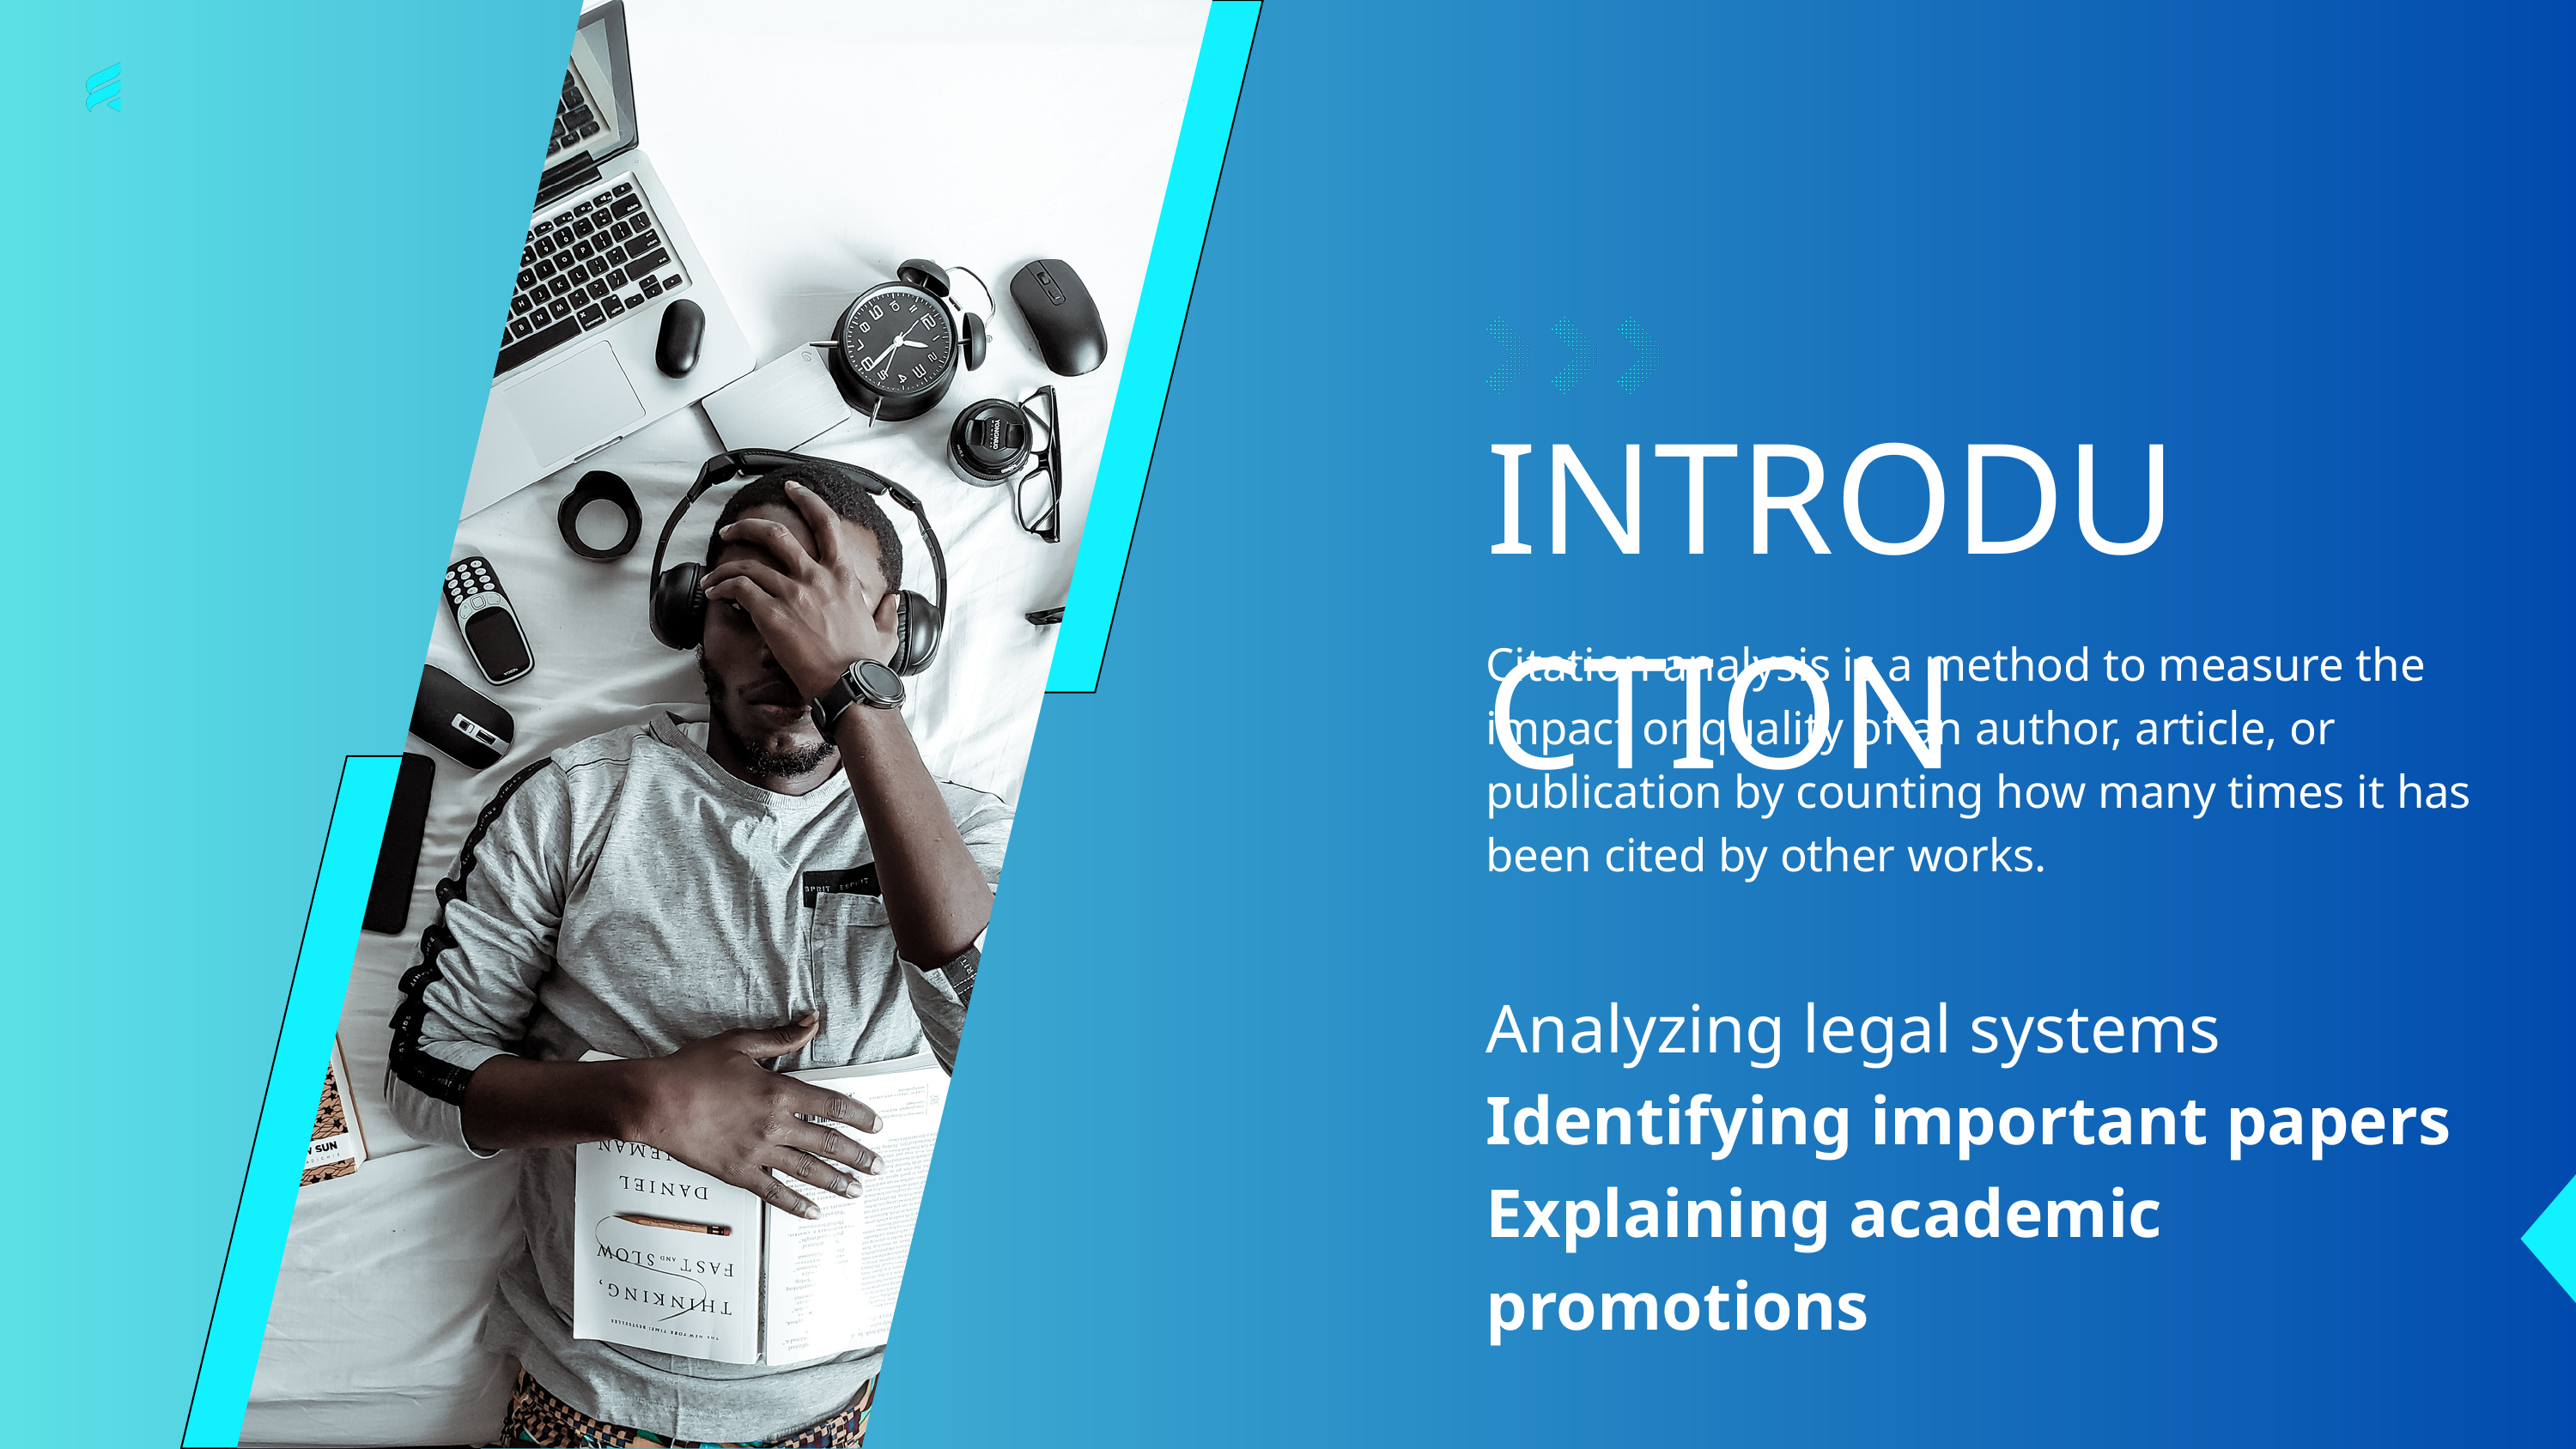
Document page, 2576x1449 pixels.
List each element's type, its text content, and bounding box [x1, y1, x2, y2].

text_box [236, 0, 1213, 1449]
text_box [1216, 0, 1263, 693]
text_box [84, 62, 121, 112]
text_box [1485, 316, 1536, 395]
text_box Citation analysis is a method to measure the impact or quality of an author, article, or publication by counting how many times it has been cited by other works. [1485, 627, 2549, 881]
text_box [2483, 1210, 2576, 1267]
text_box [180, 755, 232, 1449]
text_box Analyzing legal systems Identifying important papers Explaining academic promotions [1485, 973, 2549, 1436]
text_box [1617, 316, 1668, 395]
text_box [1551, 316, 1602, 395]
text_box INTRODUCTION [1485, 370, 2226, 627]
